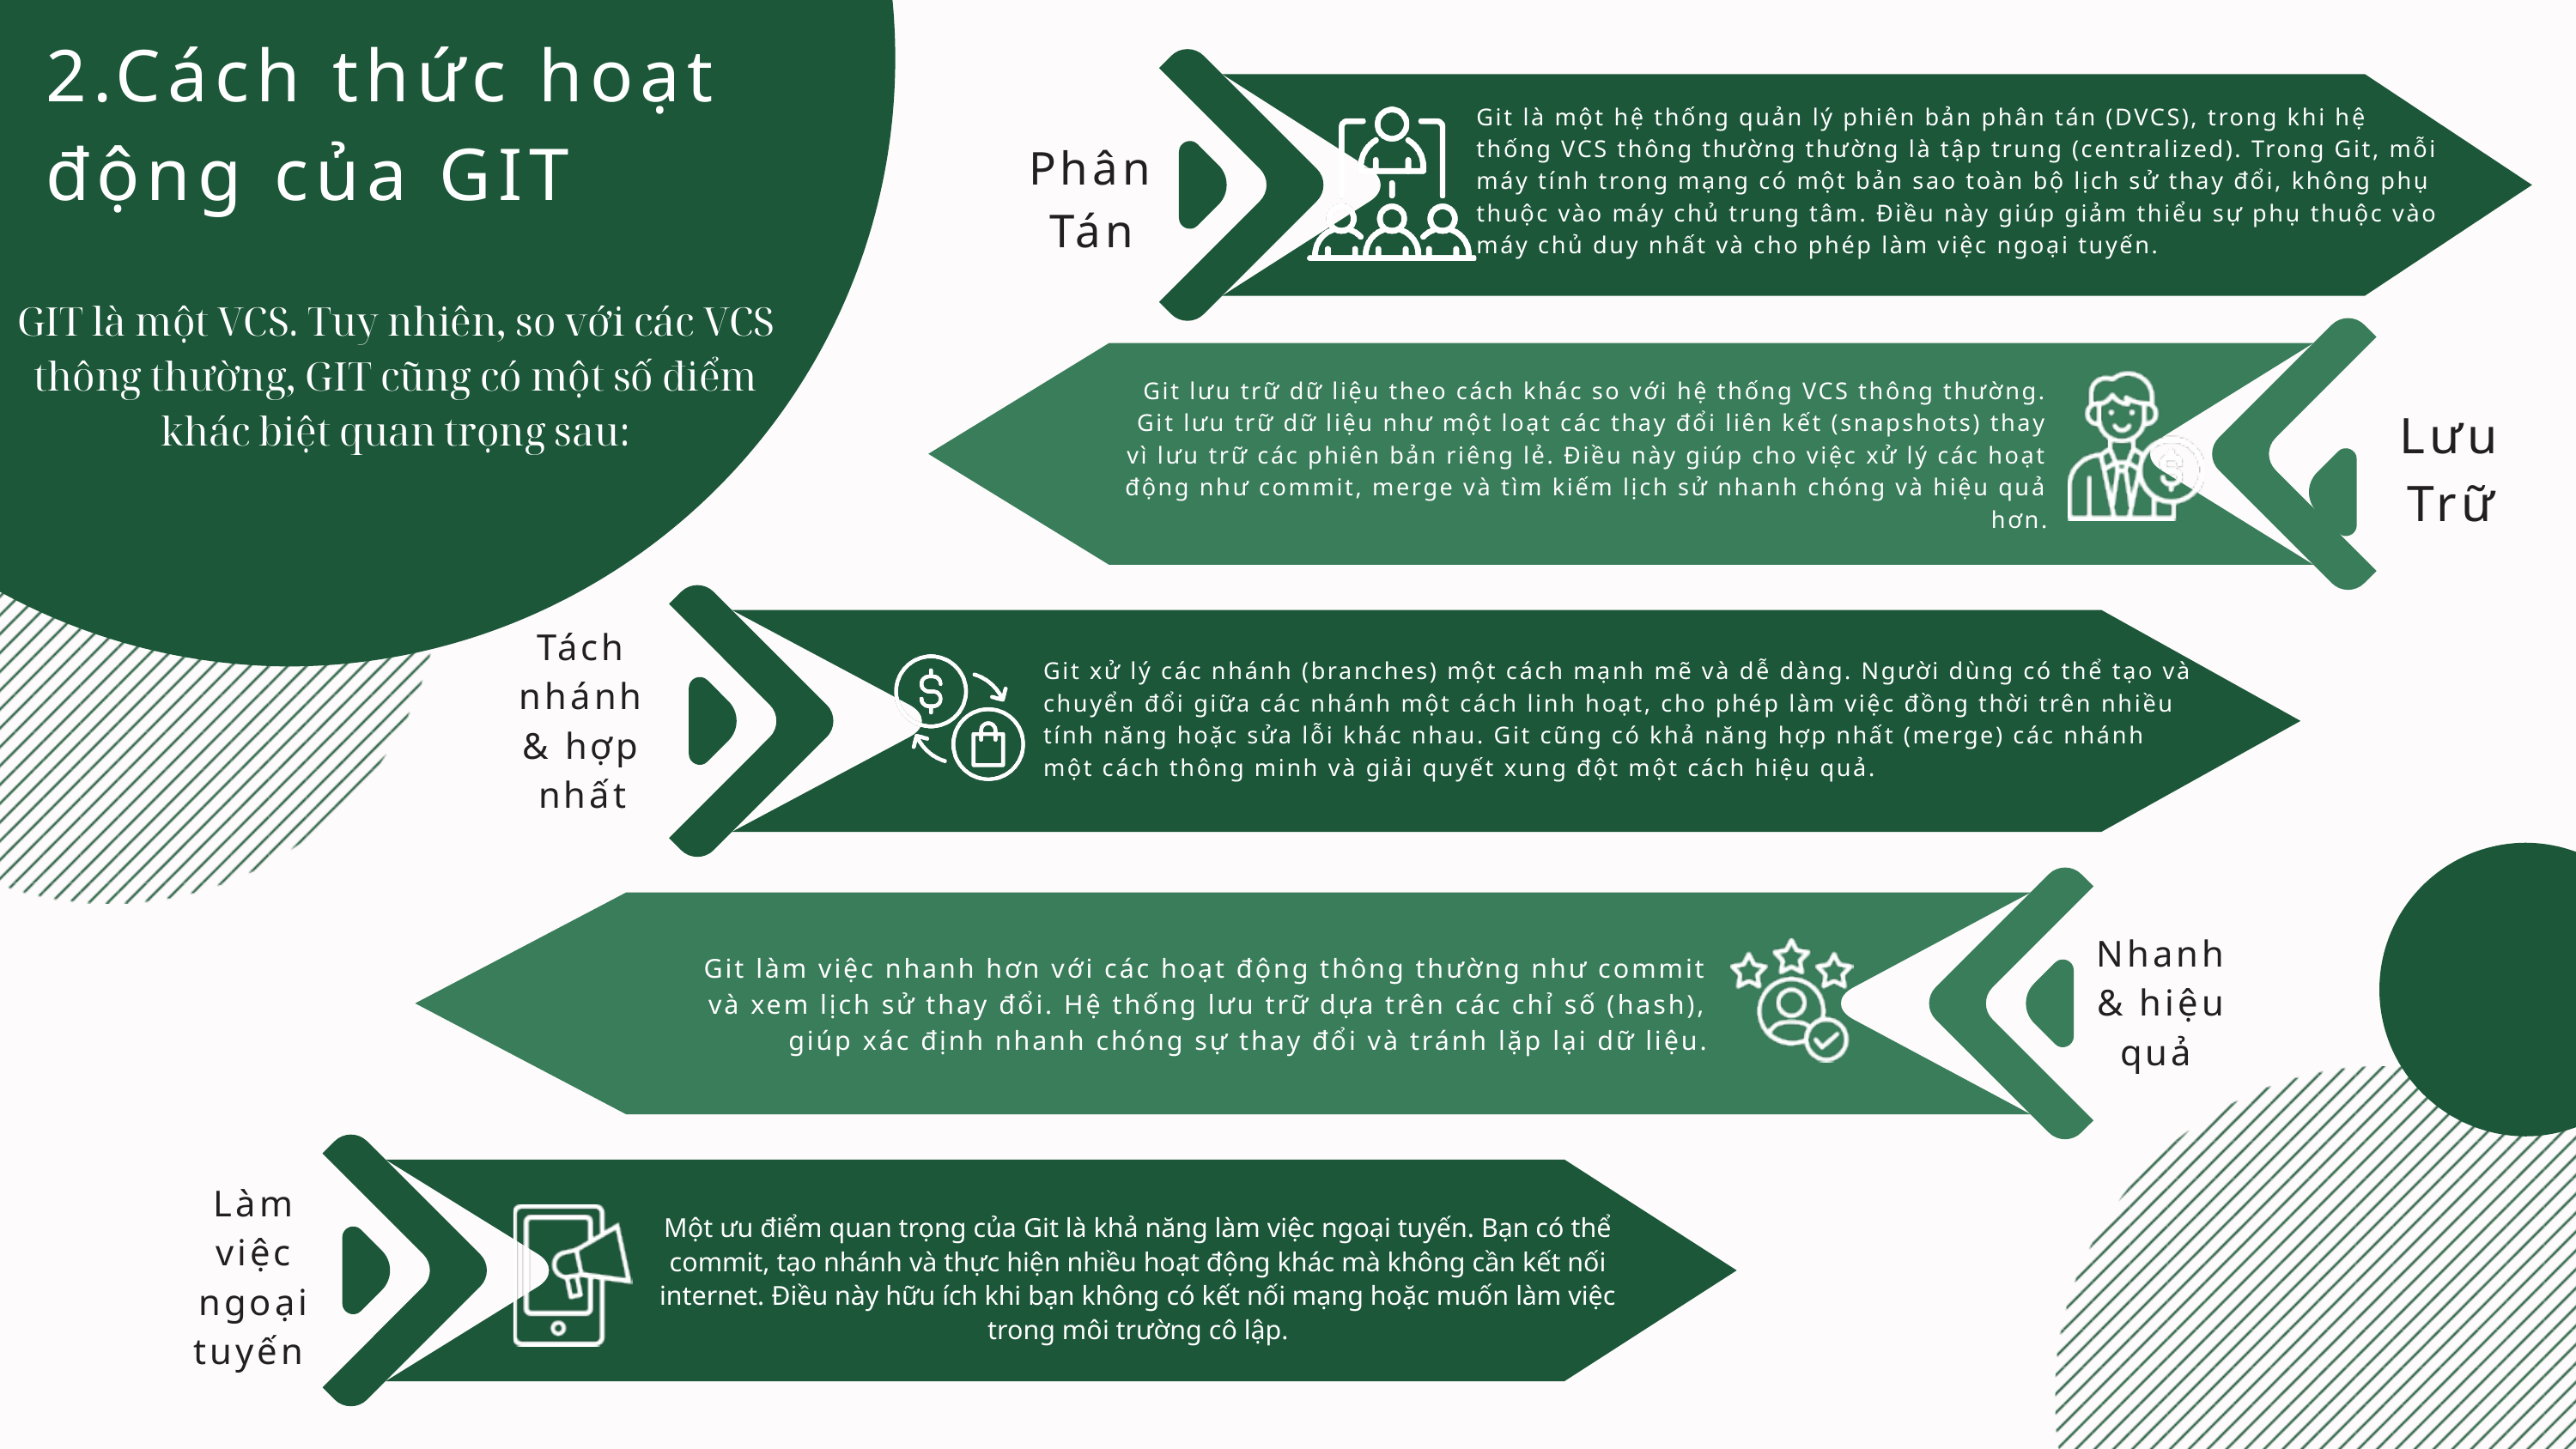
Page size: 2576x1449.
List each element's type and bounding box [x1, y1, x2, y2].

text_box [927, 318, 2526, 588]
text_box [2379, 842, 2576, 1137]
text_box [167, 1134, 1731, 1404]
text_box [0, 0, 898, 667]
text_box [0, 675, 440, 904]
text_box [2055, 1066, 2576, 1449]
text_box [1004, 48, 2526, 318]
text_box [415, 867, 2232, 1137]
text_box [513, 585, 2294, 855]
